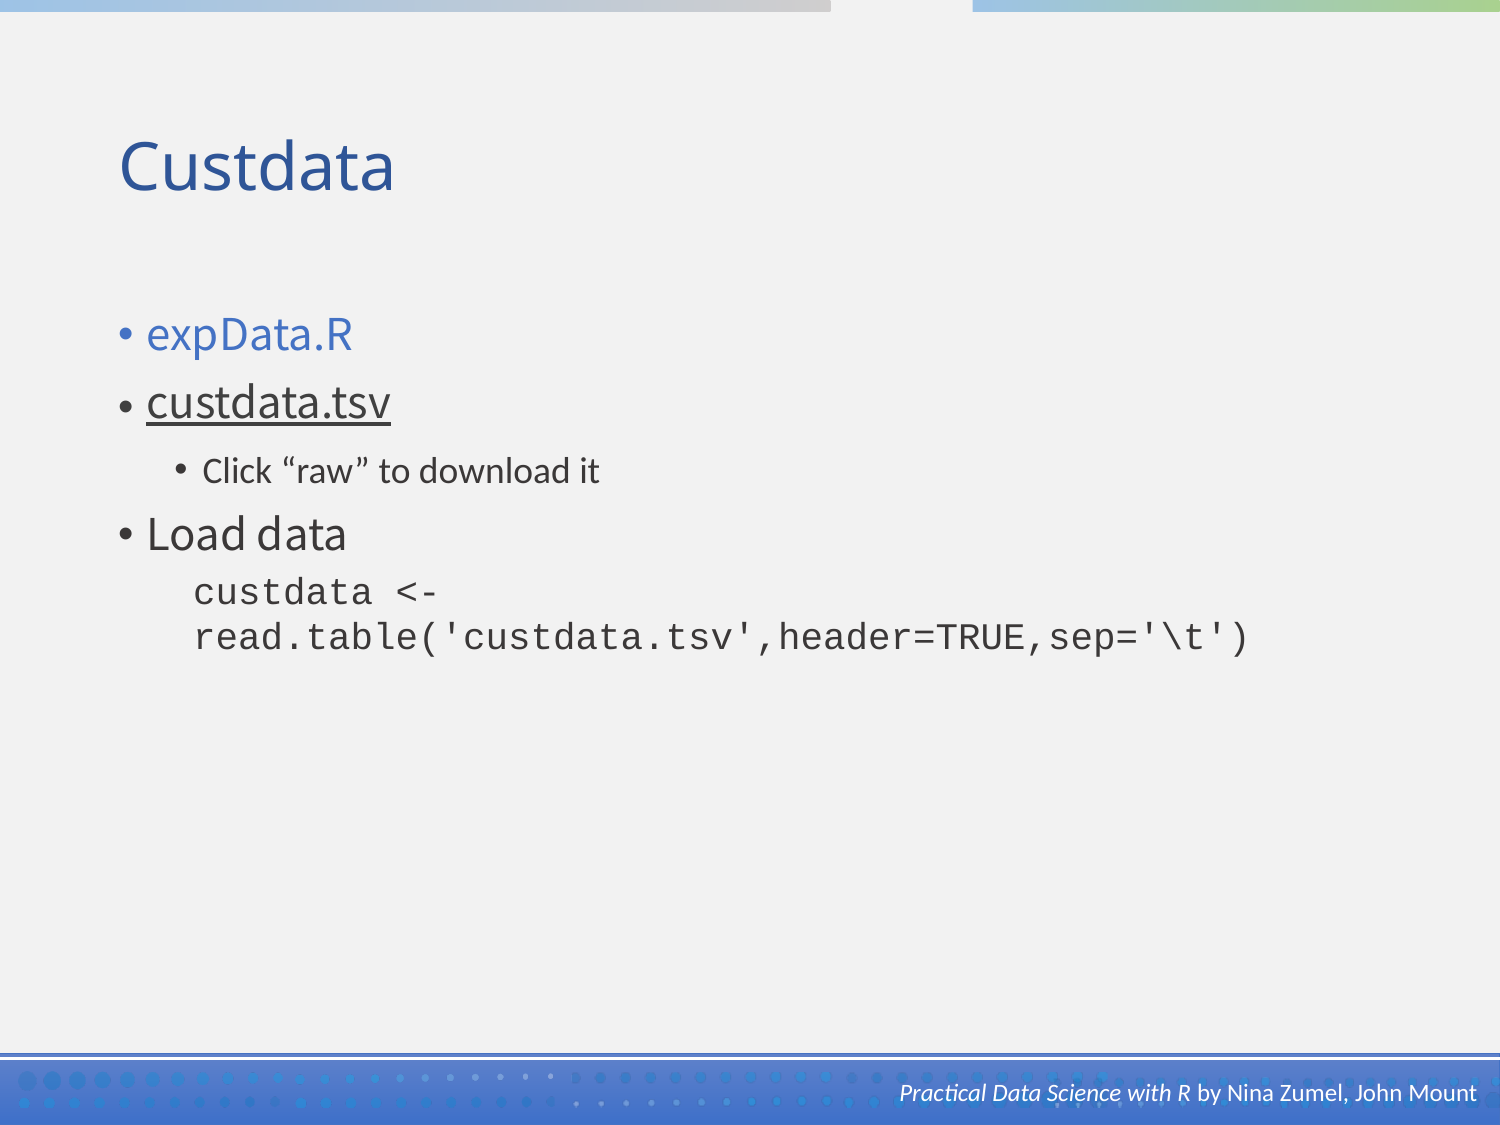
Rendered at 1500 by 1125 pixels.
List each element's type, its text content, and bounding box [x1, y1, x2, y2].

title Custdata [103, 59, 1397, 278]
list expData.R custdata.tsv Click “raw” to download it Load data custdata <- read.table('custdata.tsv',header=TRUE,sep='\t') [103, 299, 1397, 1014]
text_box Practical Data Science with R by Nina Zumel, John Mount [884, 1069, 1500, 1115]
